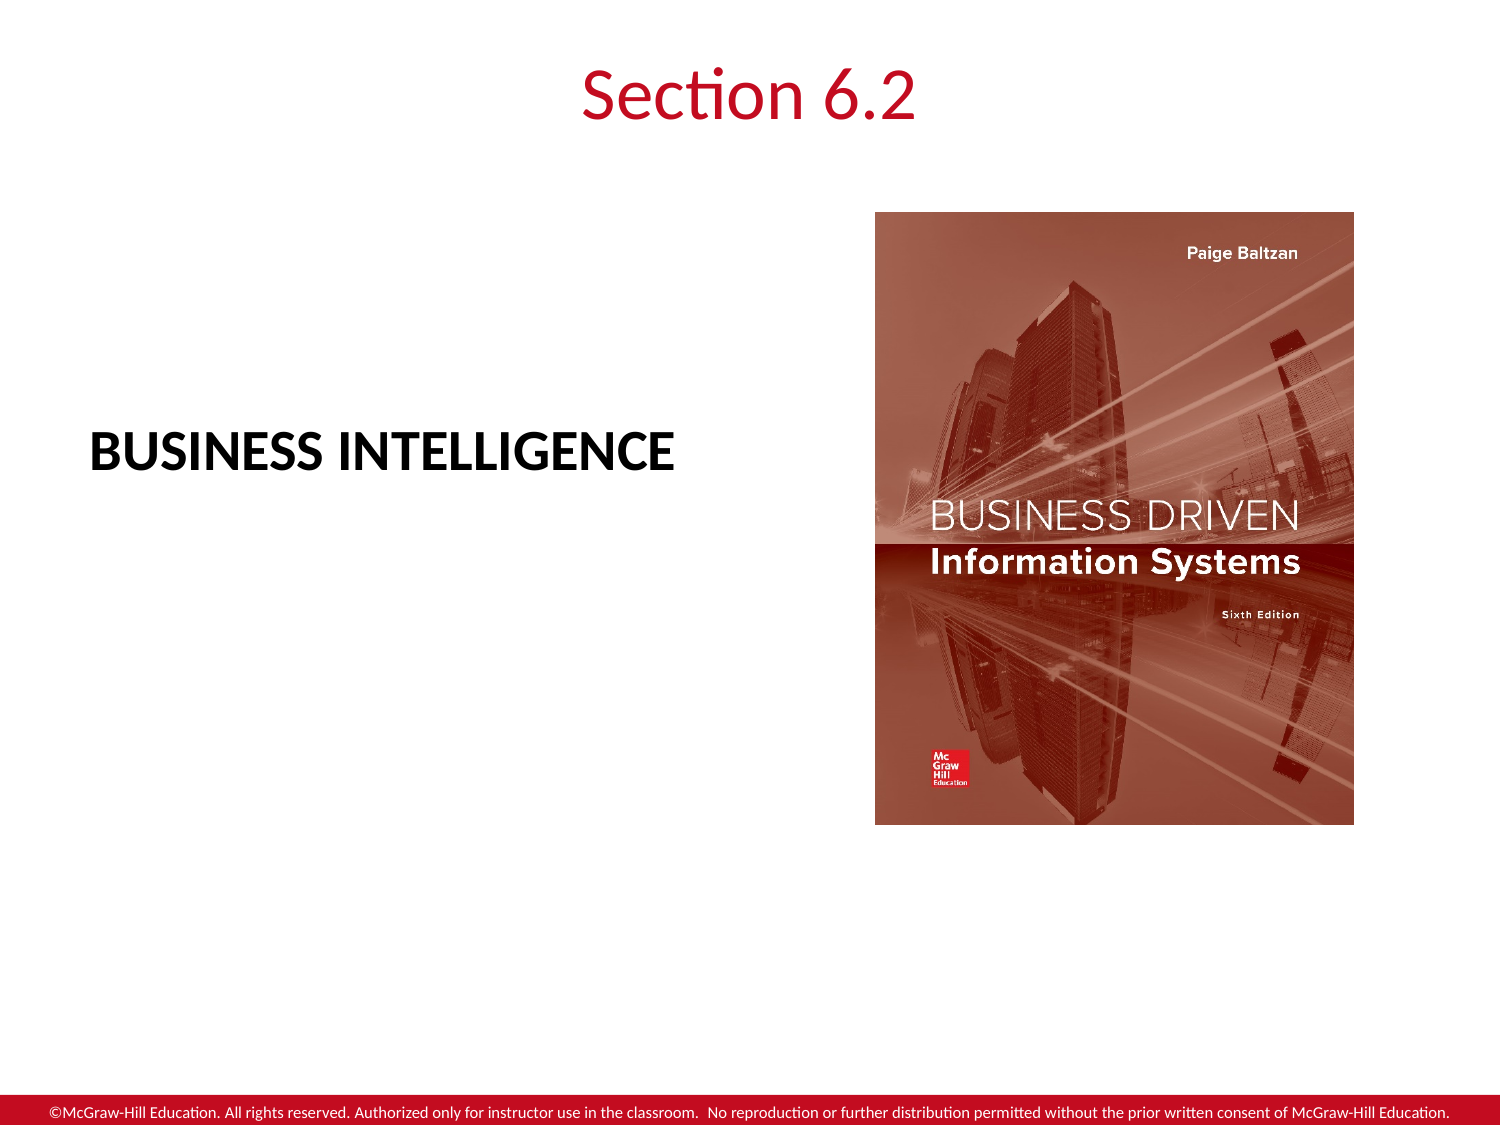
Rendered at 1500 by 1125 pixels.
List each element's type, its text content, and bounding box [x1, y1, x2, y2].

picture [874, 212, 1354, 826]
list BUSINESS INTELLIGENCE [75, 412, 1425, 1075]
title Section 6.2 [0, 37, 1500, 138]
